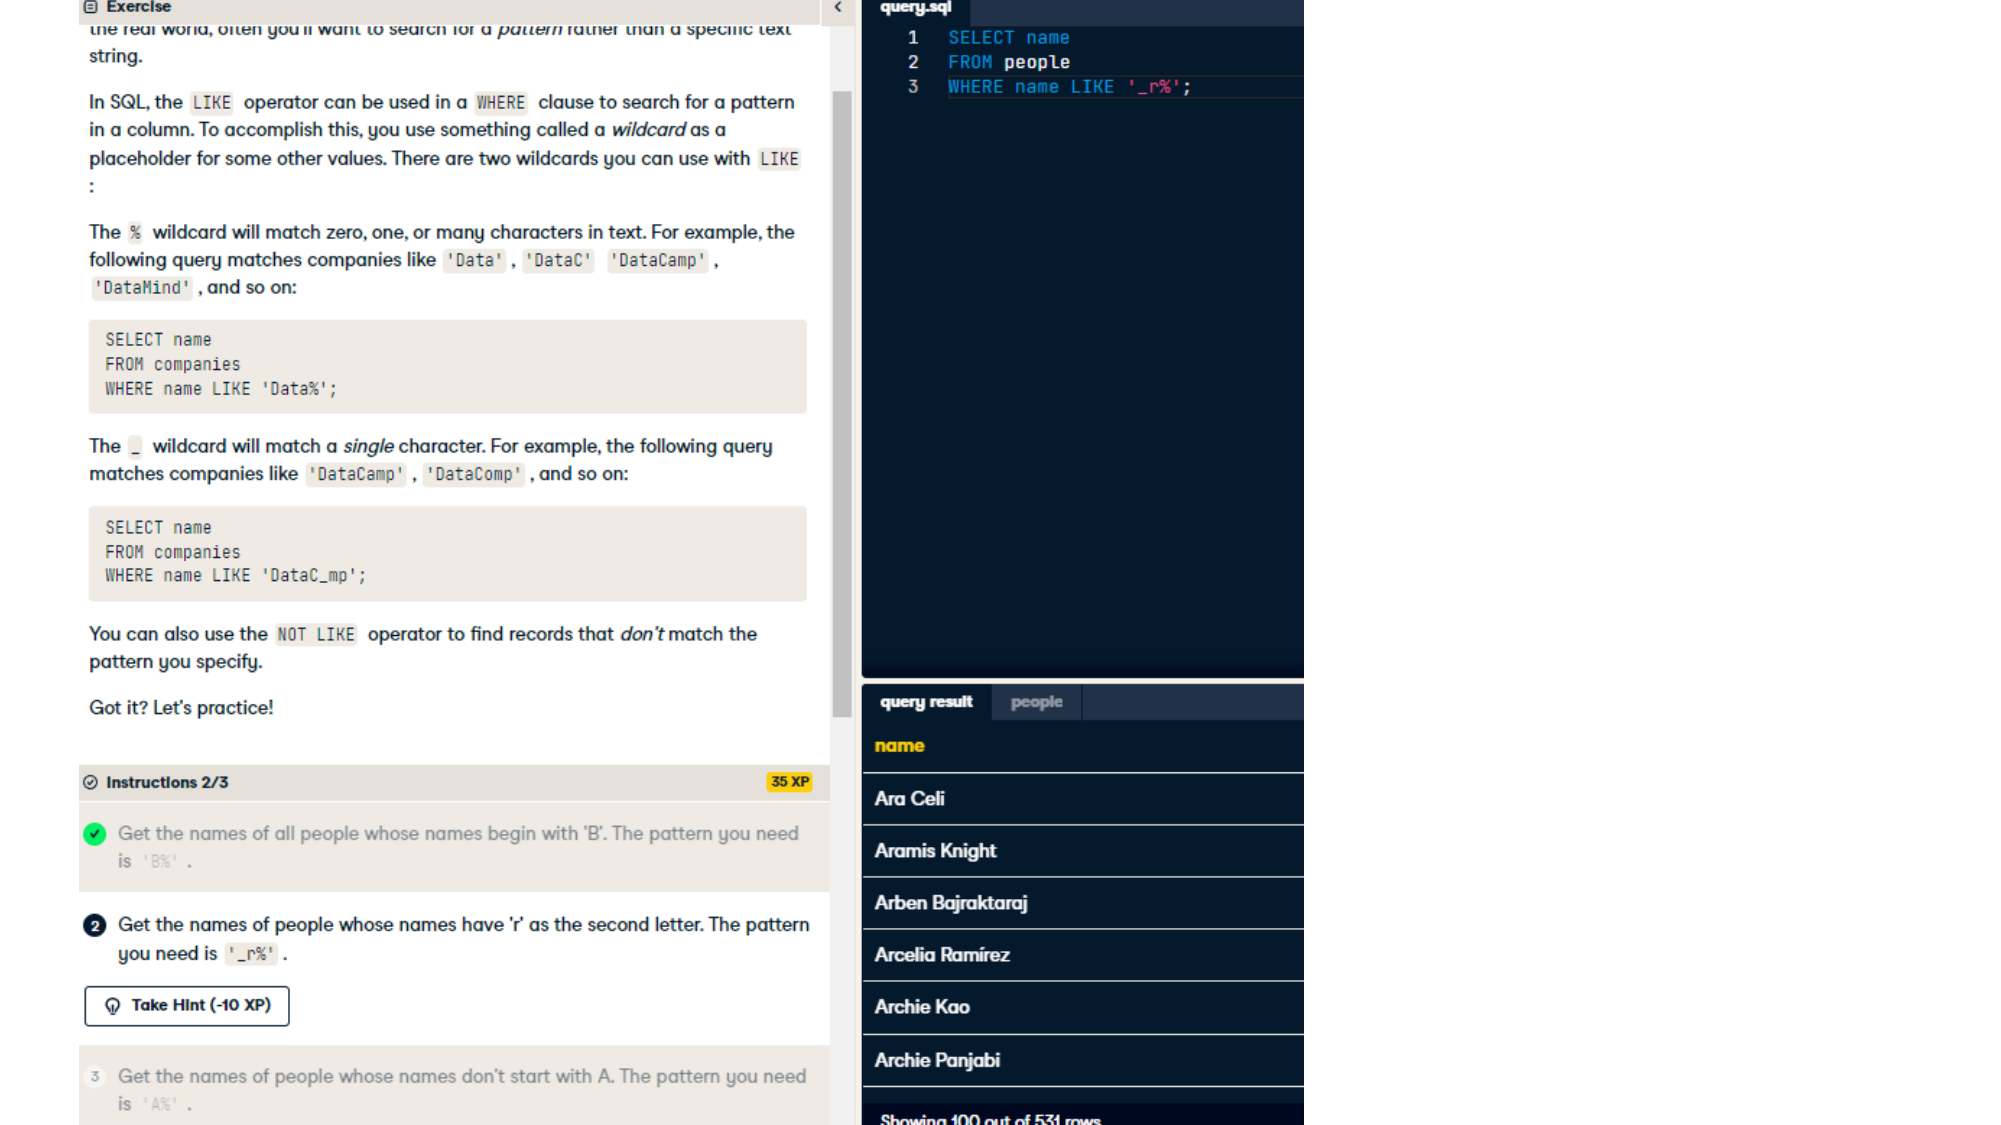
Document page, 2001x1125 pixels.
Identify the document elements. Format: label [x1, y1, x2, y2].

picture [78, 0, 1304, 1125]
